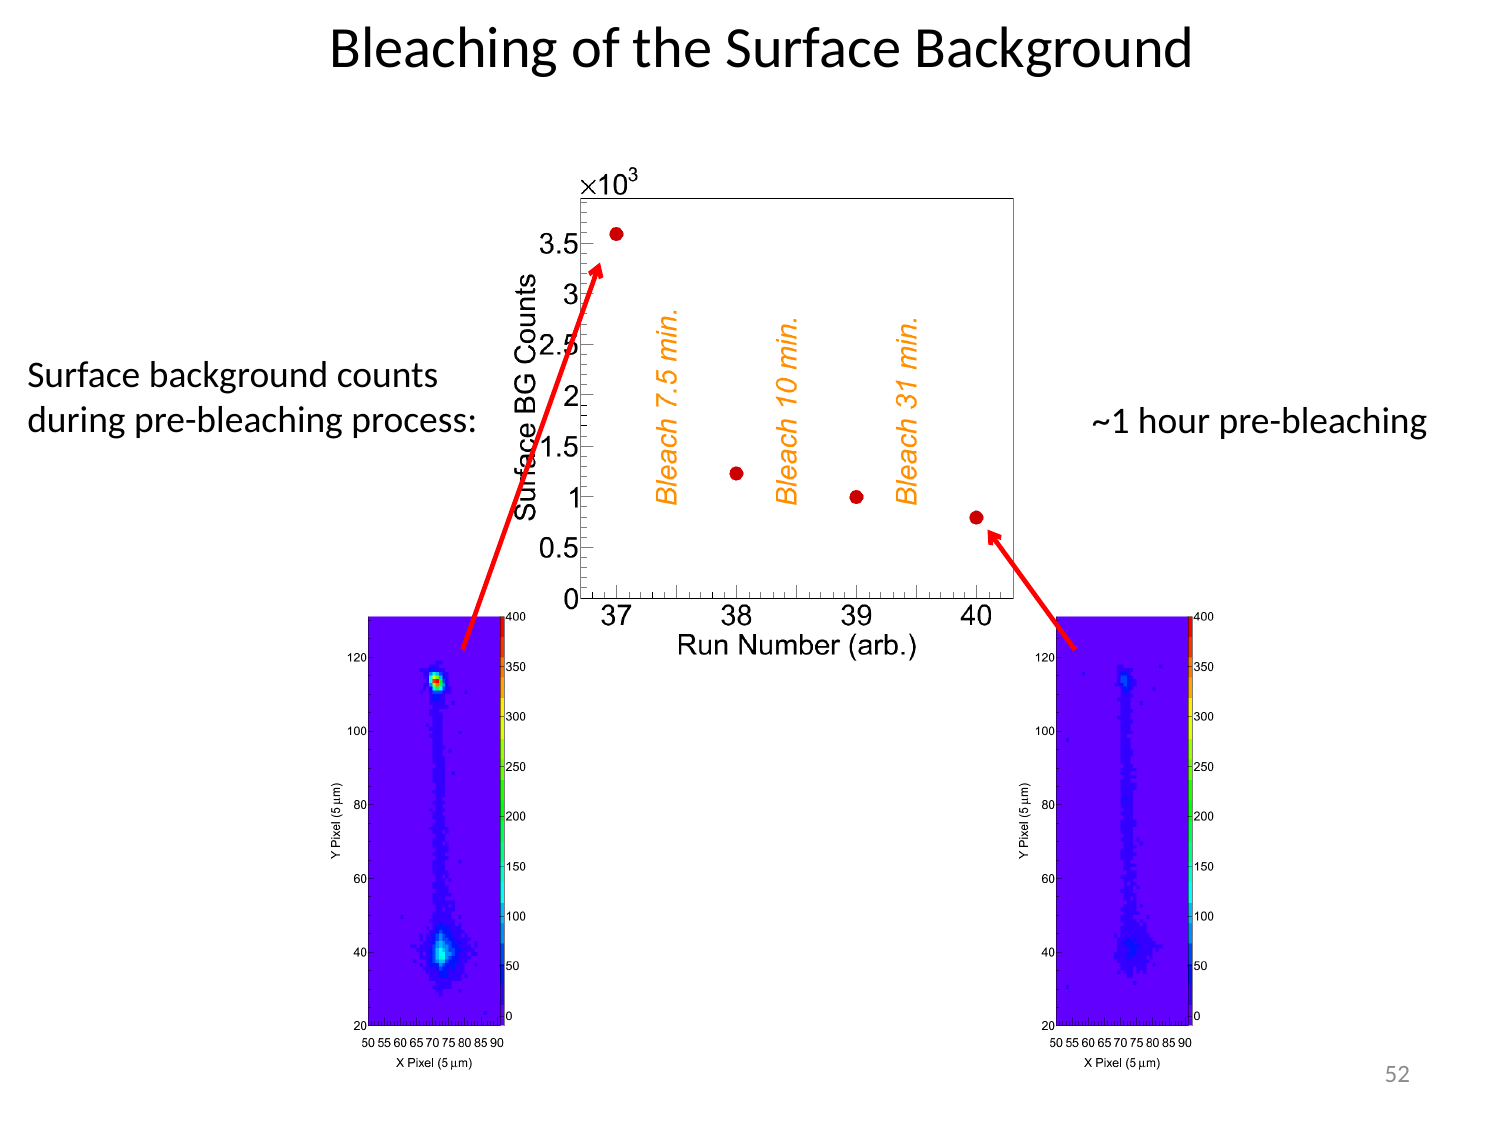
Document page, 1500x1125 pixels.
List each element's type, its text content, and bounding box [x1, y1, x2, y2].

text_box Bleaching of the Surface Background [314, 1, 1210, 87]
text_box Surface background counts during pre-bleaching process: [12, 342, 457, 448]
slide_number 52 [1074, 1042, 1425, 1103]
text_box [462, 262, 601, 651]
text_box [987, 529, 1076, 651]
picture [323, 162, 1233, 1076]
text_box ~1 hour pre-bleaching [1077, 388, 1443, 448]
